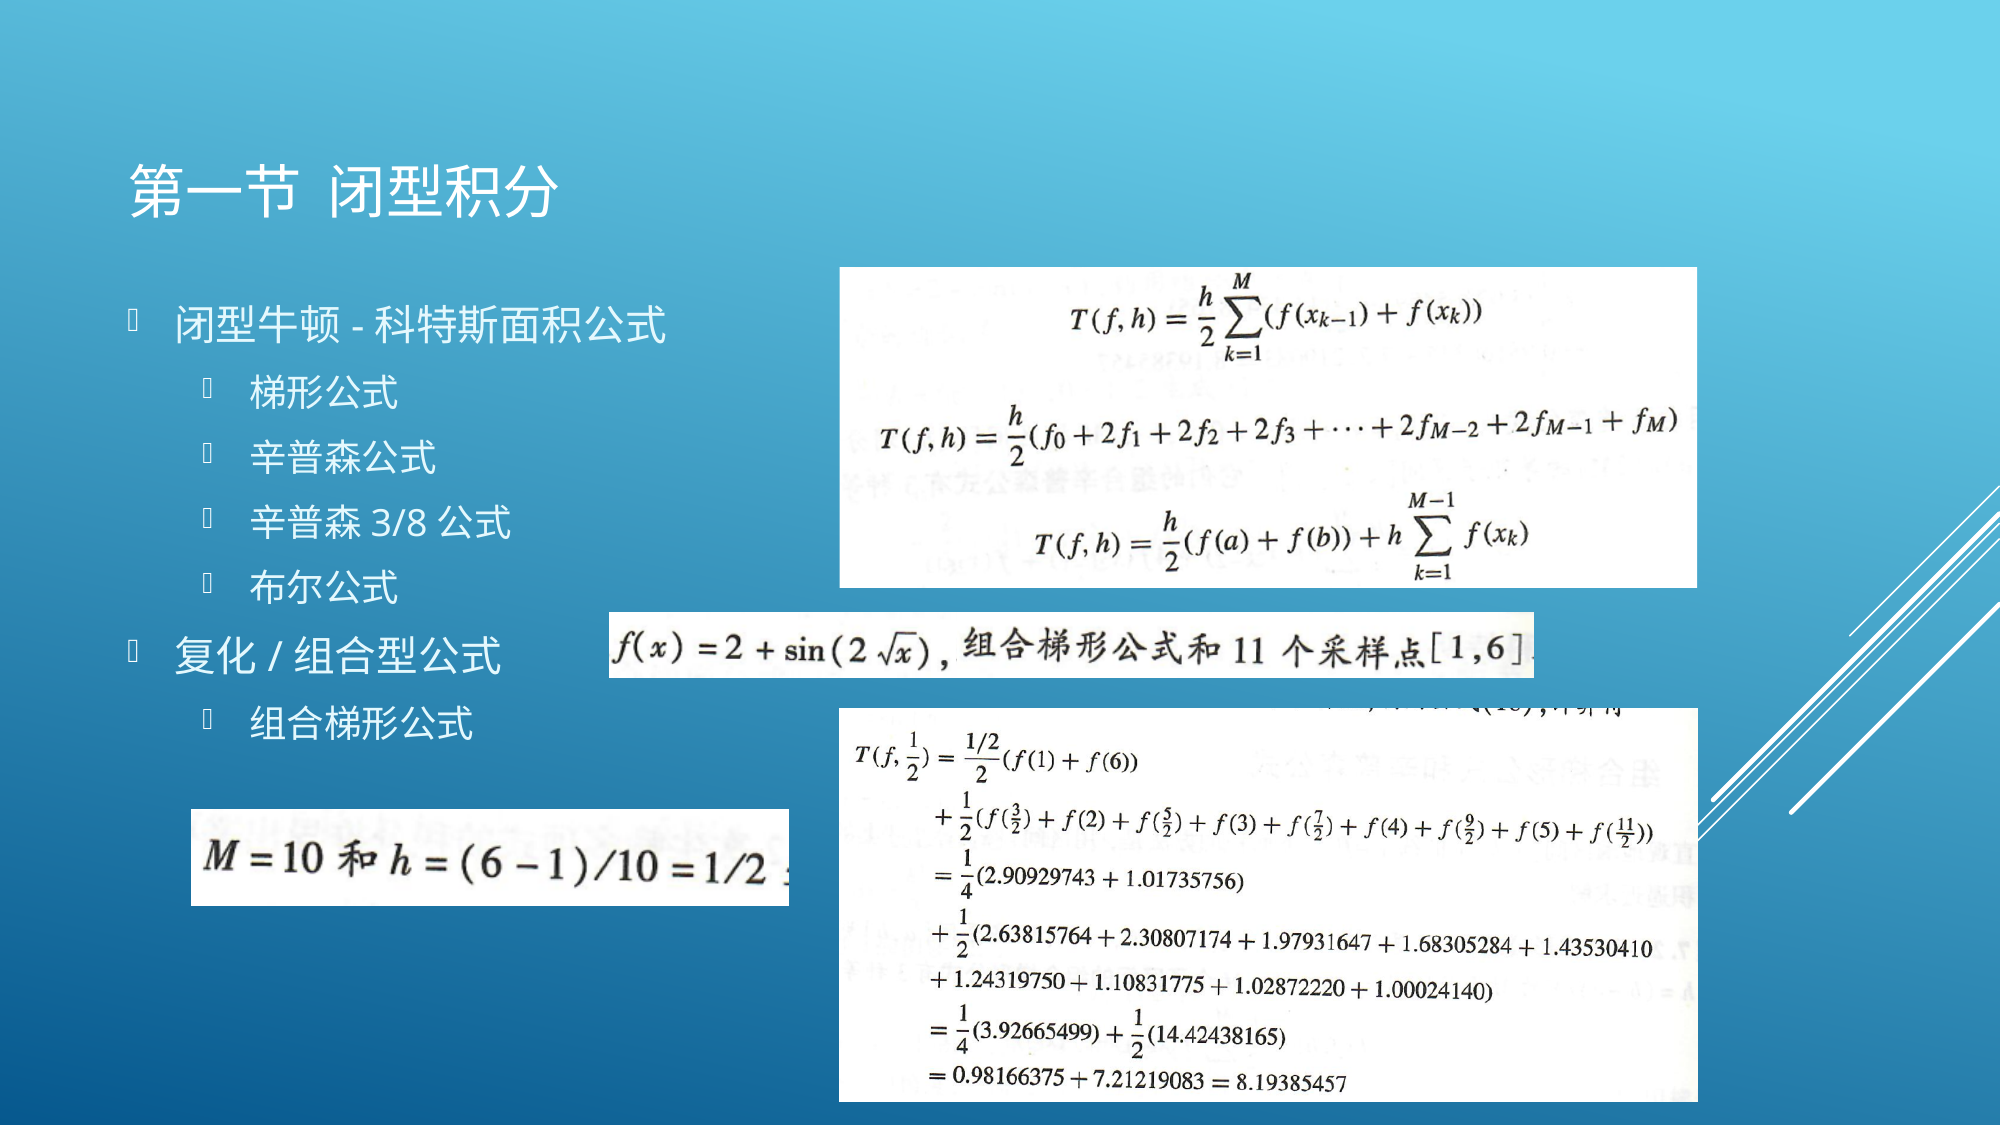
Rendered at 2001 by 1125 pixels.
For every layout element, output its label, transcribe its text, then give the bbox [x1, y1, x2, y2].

picture [191, 809, 789, 906]
picture [839, 708, 1698, 1103]
list 闭型牛顿-科特斯面积公式 梯形公式 辛普森公式 辛普森3/8公式 布尔公式 复化/组合型公式 组合梯形公式 [112, 290, 1513, 986]
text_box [609, 610, 1534, 678]
title 第一节 闭型积分 [112, 112, 1513, 268]
picture [839, 266, 1698, 588]
